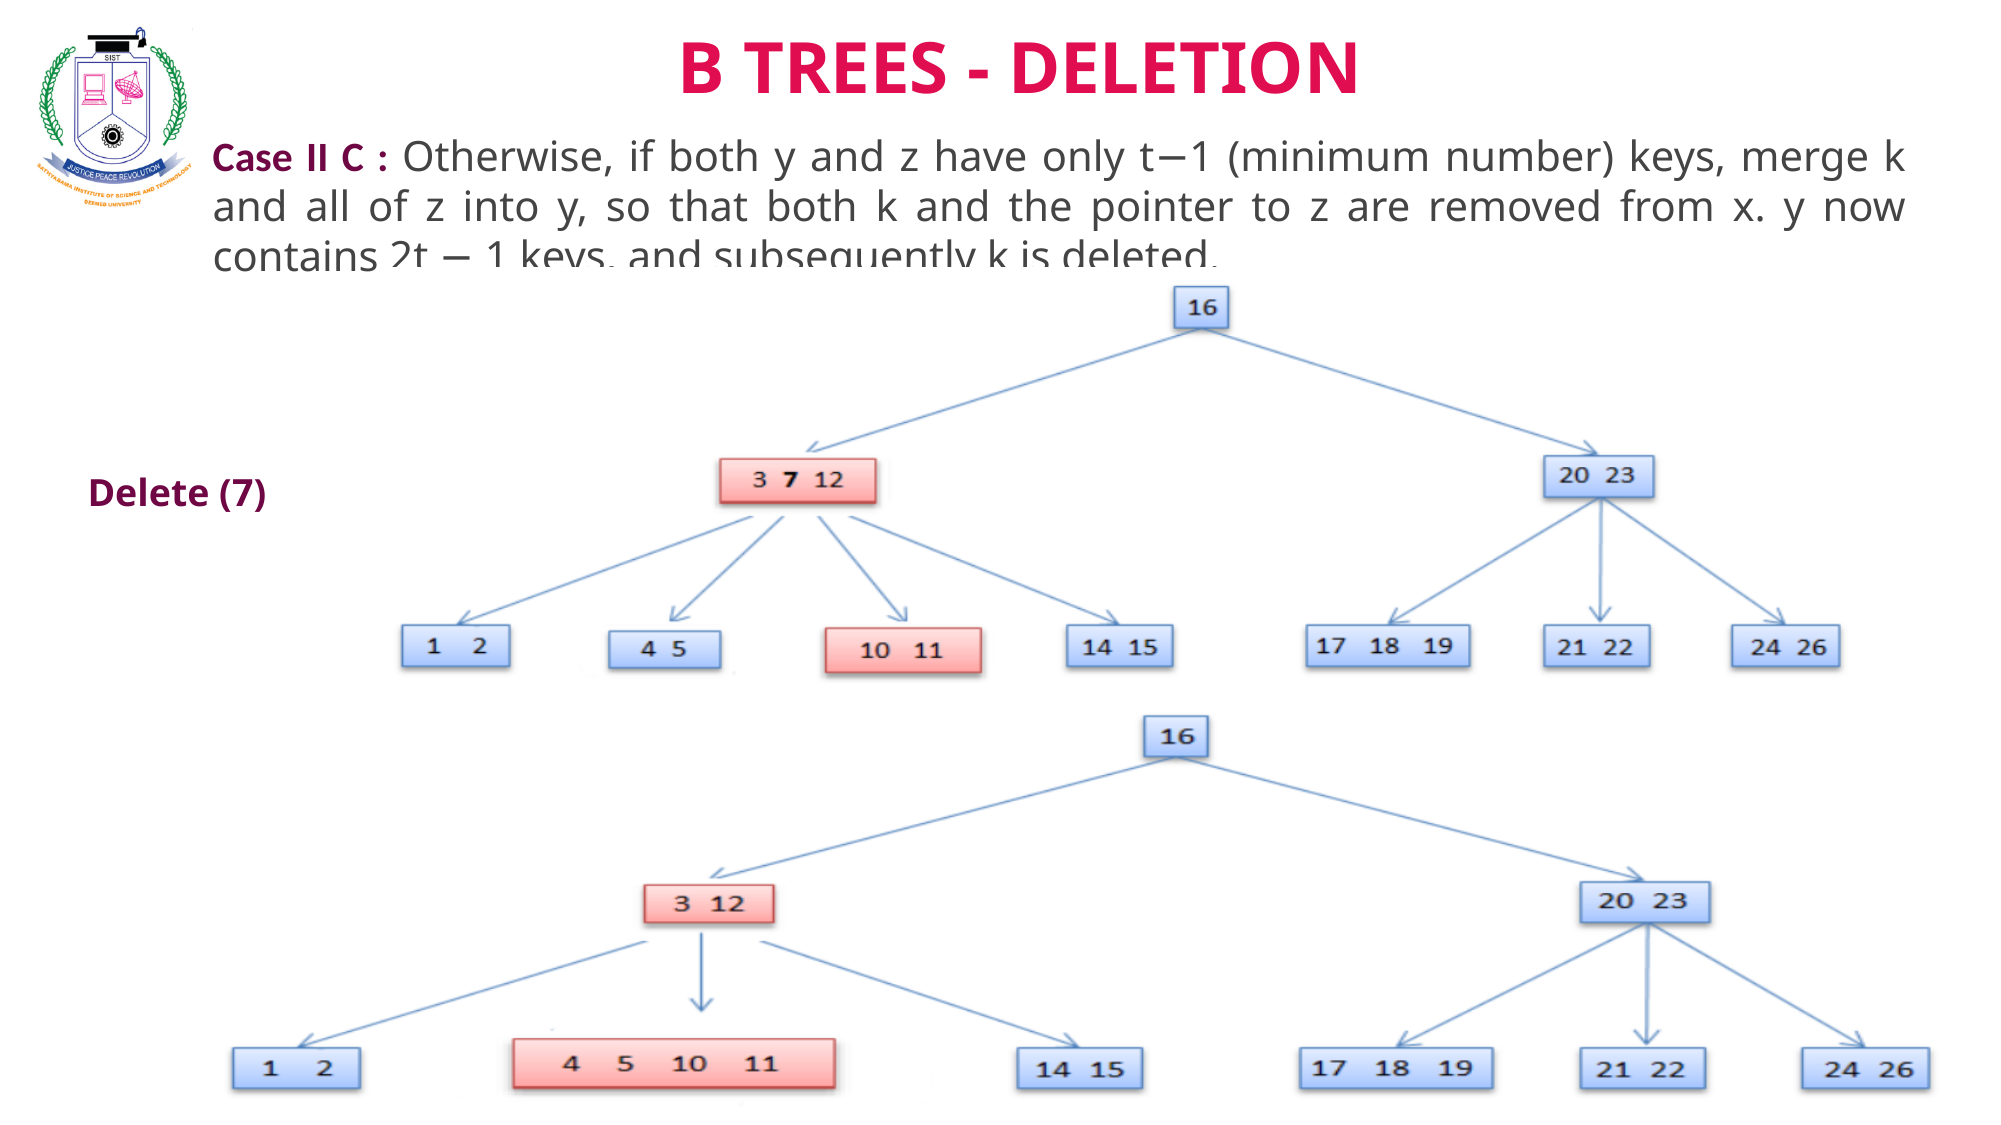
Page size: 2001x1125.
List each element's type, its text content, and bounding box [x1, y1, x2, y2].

text_box B TREES - DELETION [217, 0, 1822, 122]
text_box Delete (7) [72, 462, 332, 522]
picture [25, 22, 193, 213]
picture [217, 698, 1961, 1114]
picture [384, 267, 1862, 683]
text_box Case II C : Otherwise, if both y and z have only t−1 (minimum number) keys, merge k and all of z into y, so that both k and the pointer to z are removed from x. y now contains 2t − 1 keys, and subsequently k is deleted. [197, 122, 1922, 288]
